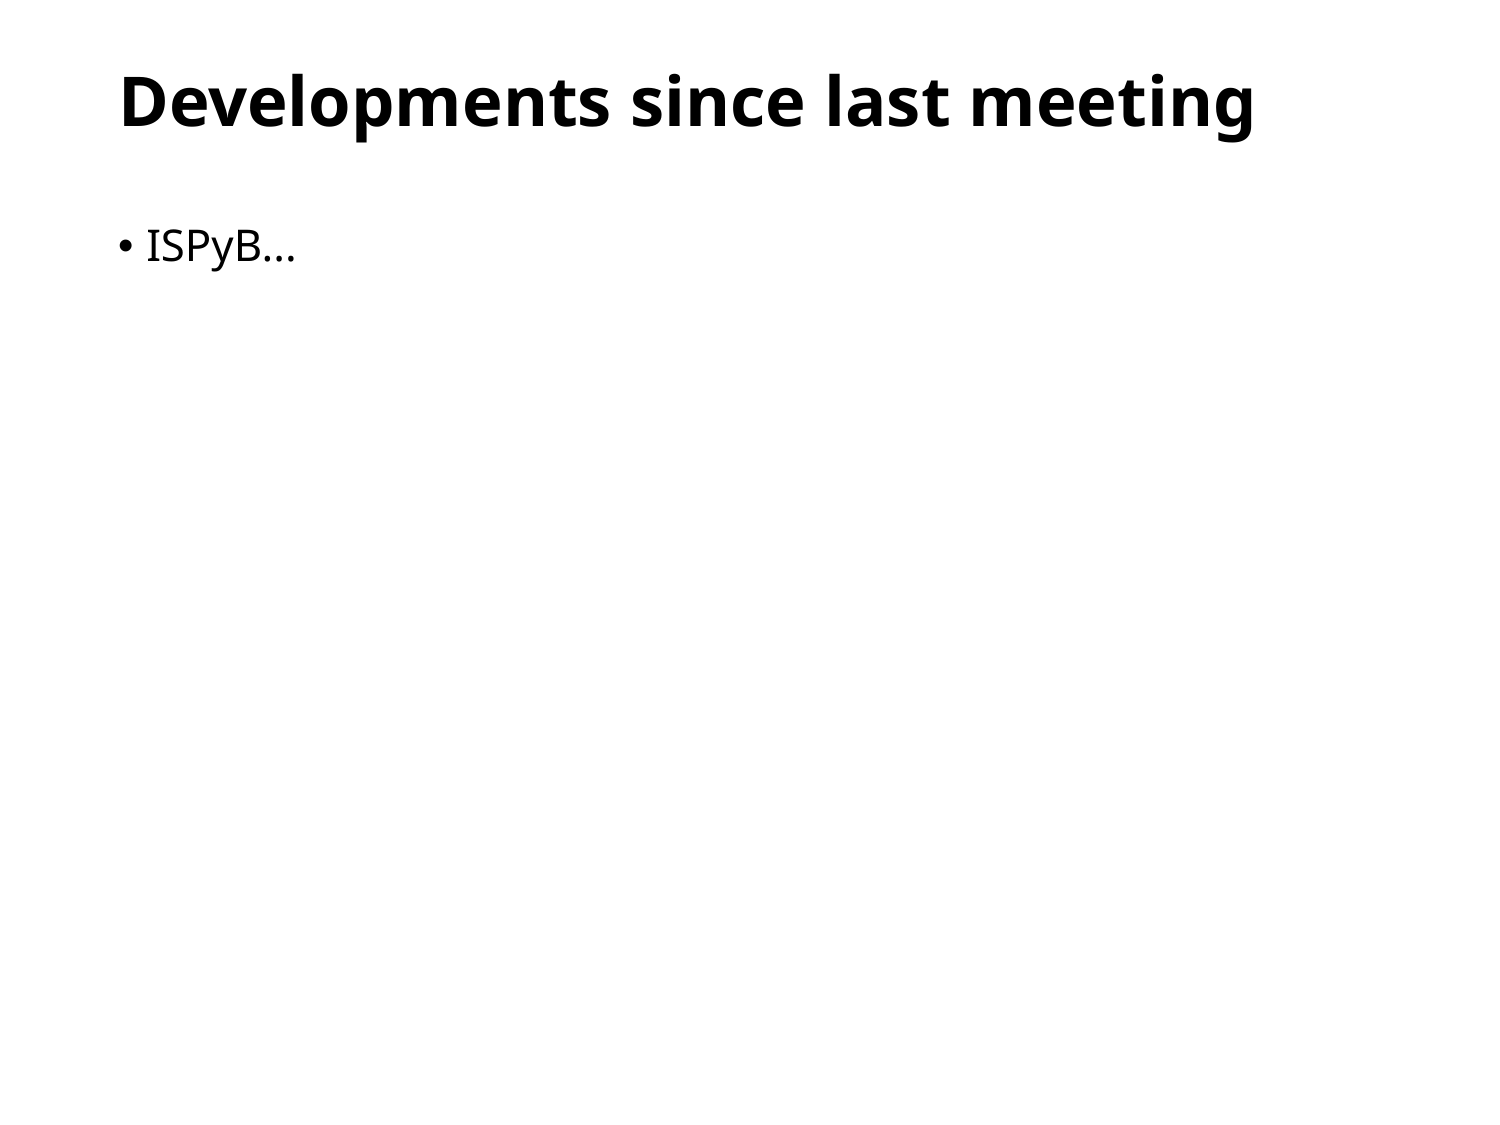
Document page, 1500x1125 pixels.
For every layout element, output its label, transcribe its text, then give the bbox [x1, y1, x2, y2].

list ISPyB... [103, 216, 1397, 931]
title Developments since last meeting [103, 32, 1397, 176]
